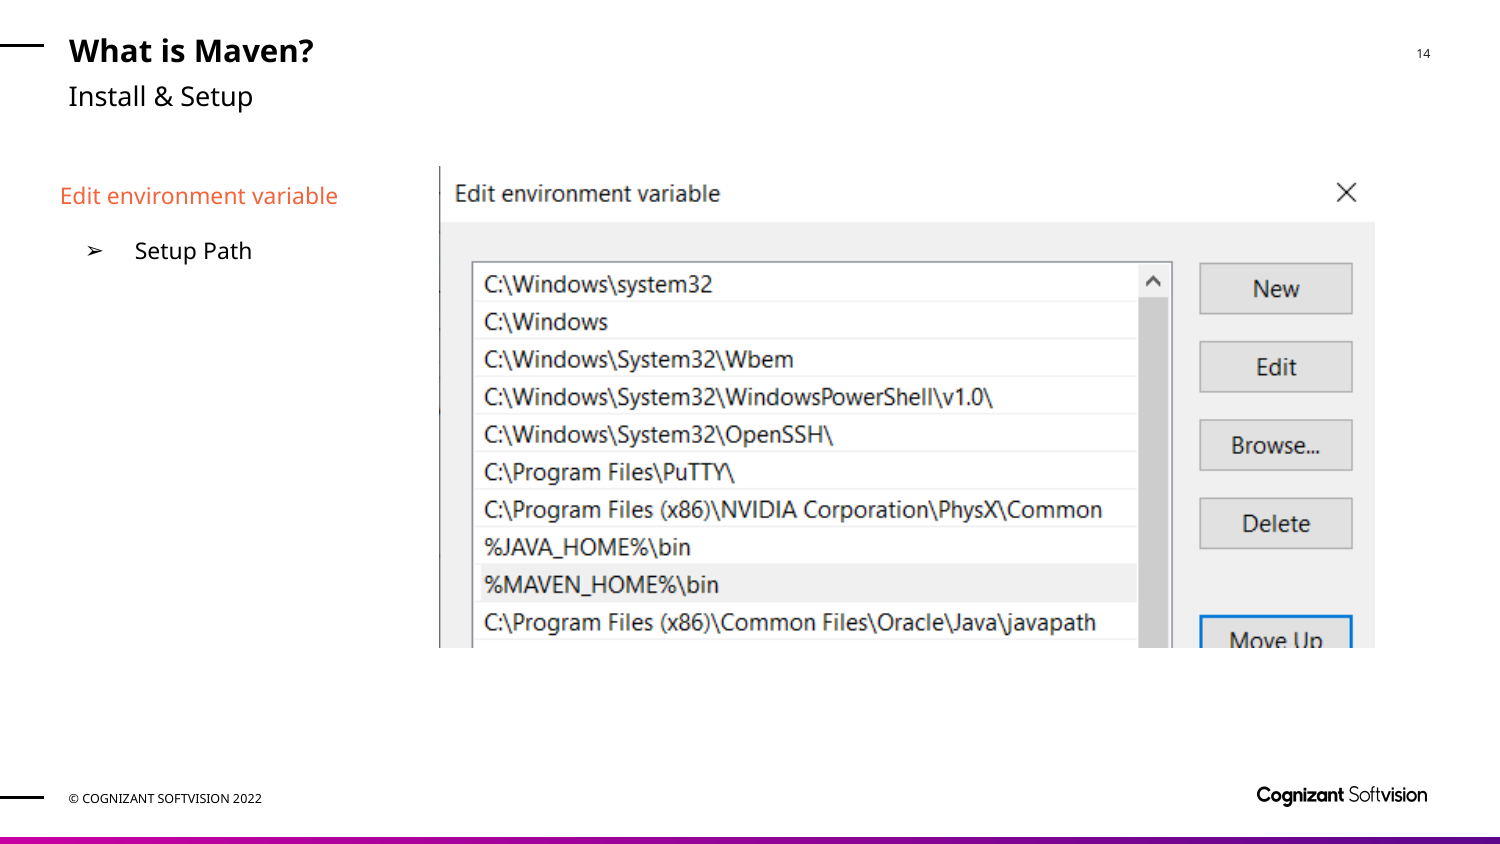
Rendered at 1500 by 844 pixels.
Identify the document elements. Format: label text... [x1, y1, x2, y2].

picture [439, 166, 1375, 648]
text_box Edit environment variable Setup Path [44, 166, 437, 279]
subtitle Install & Setup [68, 81, 1432, 109]
title What is Maven? [69, 28, 1272, 73]
picture [1257, 786, 1427, 807]
